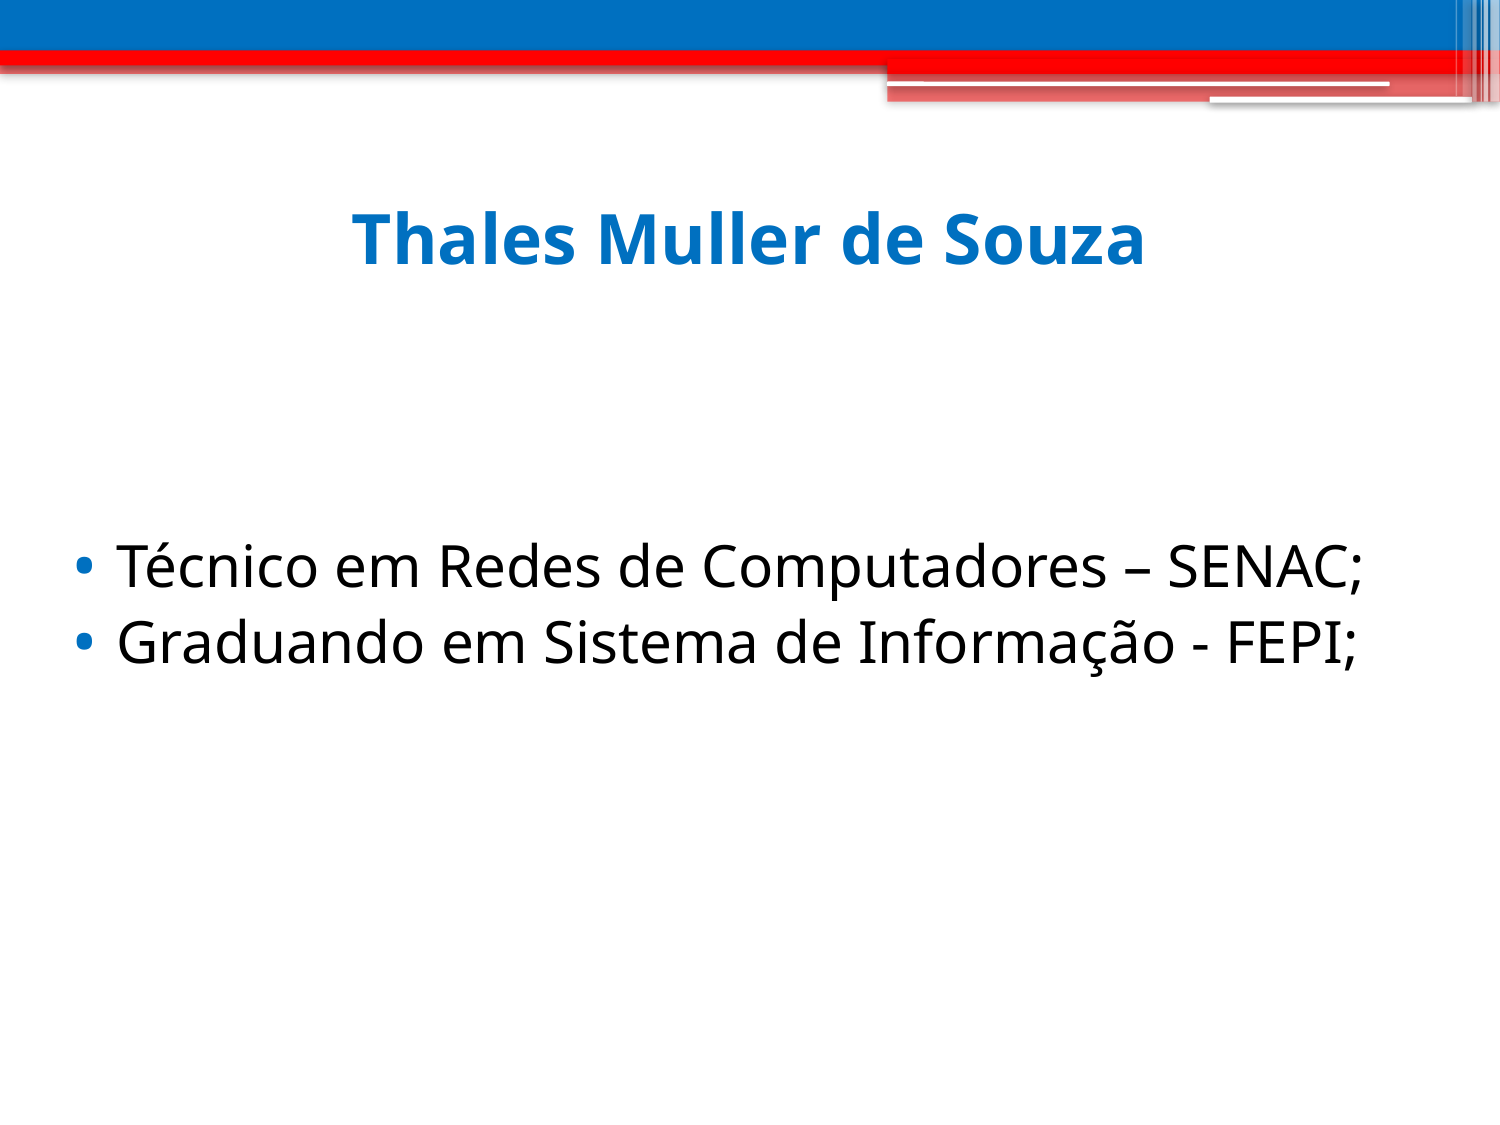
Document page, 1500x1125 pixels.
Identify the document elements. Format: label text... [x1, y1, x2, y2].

list Técnico em Redes de Computadores – SENAC; Graduando em Sistema de Informação - FEPI; [41, 368, 1459, 1079]
title Thales Muller de Souza [75, 187, 1425, 363]
